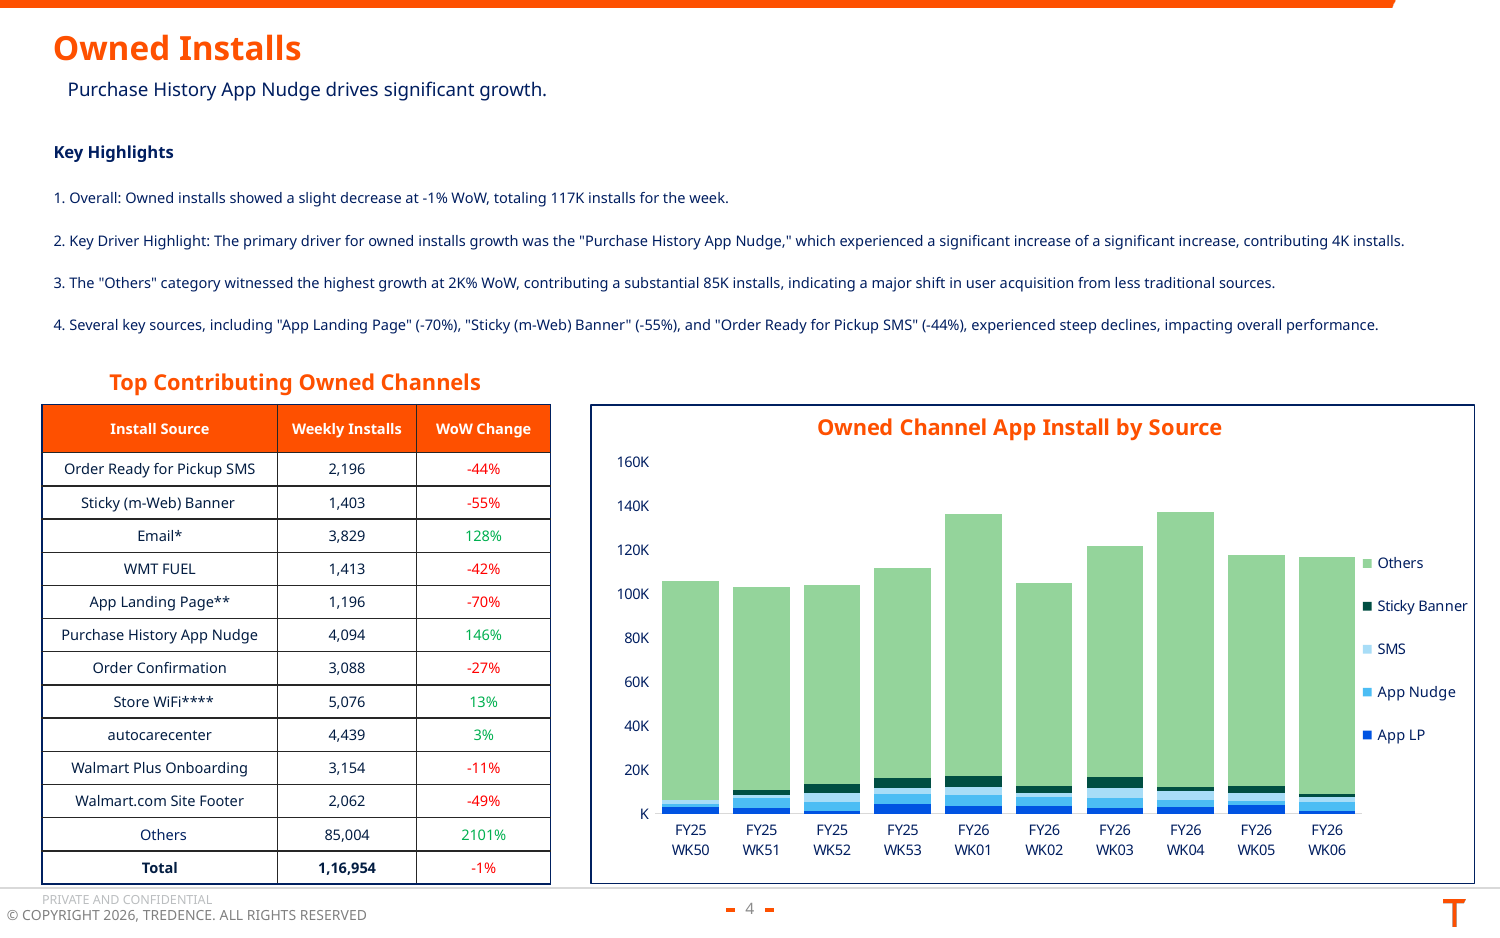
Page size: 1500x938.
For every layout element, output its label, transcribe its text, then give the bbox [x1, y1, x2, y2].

table_cell 4,439 [278, 719, 416, 751]
table_cell -44% [417, 453, 550, 485]
table_cell -11% [417, 752, 550, 784]
table_cell 3,829 [278, 520, 416, 552]
text_box Purchase History App Nudge drives significant growth. [52, 61, 732, 103]
table_cell 3% [417, 719, 550, 751]
table_cell 13% [417, 686, 550, 717]
text_box Key Highlights 1. Overall: Owned installs showed a slight decrease at -1% WoW, totaling 117K installs for the week. 2. Key Driver Highlight: The primary driver for owned installs growth was the "Purchase History App Nudge," which experienced a significant increase of a significant increase, contributing 4K installs. 3. The "Others" category witnessed the highest growth at 2K% WoW, contributing a substantial 85K installs, indicating a major shift in user acquisition from less traditional sources. 4. Several key sources, including "App Landing Page" (-70%), "Sticky (m-Web) Banner" (-55%), and "Order Ready for Pickup SMS" (-44%), experienced steep declines, impacting overall performance. [53, 126, 1490, 343]
table_cell 1,196 [278, 586, 416, 618]
table_cell Purchase History App Nudge [43, 619, 277, 651]
table_cell -42% [417, 553, 550, 585]
table_cell 5,076 [278, 686, 416, 717]
picture [0, 0, 1448, 8]
table_cell WMT FUEL [43, 553, 277, 585]
table_cell App Landing Page** [43, 586, 277, 618]
table_cell 85,004 [278, 818, 416, 850]
table_cell Order Confirmation [43, 652, 277, 684]
table_cell Walmart.com Site Footer [43, 785, 277, 817]
slide_number 4 [726, 888, 774, 938]
table_cell 2101% [417, 818, 550, 850]
title Owned Installs [52, 13, 1489, 86]
table_header Weekly Installs [278, 405, 416, 452]
table_cell 128% [417, 520, 550, 552]
table_cell 1,16,954 [278, 852, 416, 883]
table_cell Order Ready for Pickup SMS [43, 453, 277, 485]
table_cell Email* [43, 520, 277, 552]
table_cell 146% [417, 619, 550, 651]
table_cell 3,088 [278, 652, 416, 684]
table_header Install Source [43, 405, 277, 452]
table_cell -70% [417, 586, 550, 618]
table_cell autocarecenter [43, 719, 277, 751]
table_cell 3,154 [278, 752, 416, 784]
table_cell Store WiFi**** [43, 686, 277, 717]
table_cell -49% [417, 785, 550, 817]
text_box Top Contributing Owned Channels [40, 361, 551, 402]
picture [1443, 899, 1466, 927]
table_cell Total [43, 852, 277, 883]
table_cell 2,062 [278, 785, 416, 817]
table_cell Others [43, 818, 277, 850]
table_cell Walmart Plus Onboarding [43, 752, 277, 784]
table_cell -1% [417, 852, 550, 883]
table_cell -27% [417, 652, 550, 684]
table_cell -55% [417, 487, 550, 518]
chart [590, 404, 1476, 885]
table_header WoW Change [417, 405, 550, 452]
table_cell 4,094 [278, 619, 416, 651]
table_cell 1,413 [278, 553, 416, 585]
table_cell 1,403 [278, 487, 416, 518]
table_cell 2,196 [278, 453, 416, 485]
table_cell Sticky (m-Web) Banner [43, 487, 277, 518]
